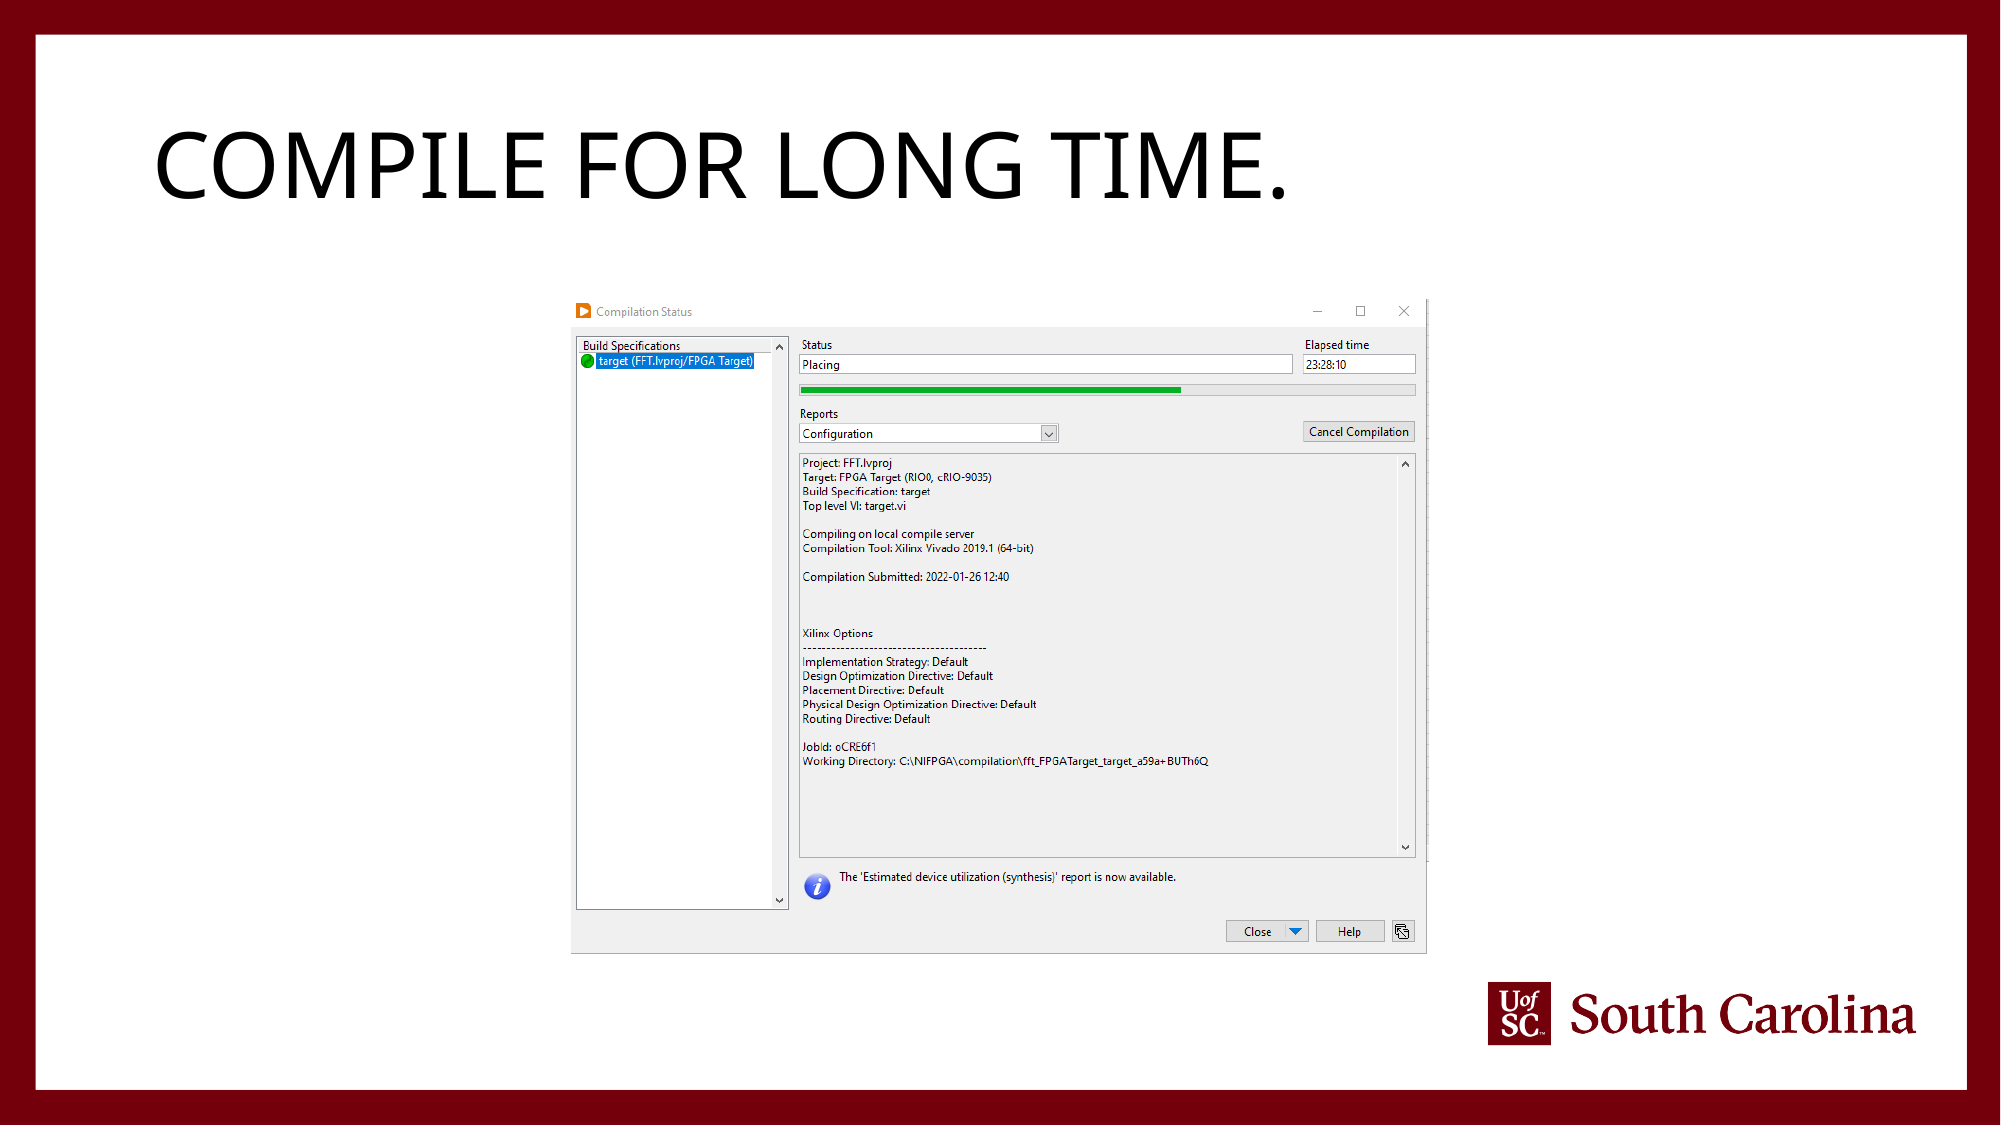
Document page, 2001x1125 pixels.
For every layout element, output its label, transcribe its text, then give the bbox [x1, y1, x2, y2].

title Compile for long time. [137, 59, 1863, 278]
picture [0, 0, 2001, 1125]
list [571, 299, 1429, 955]
